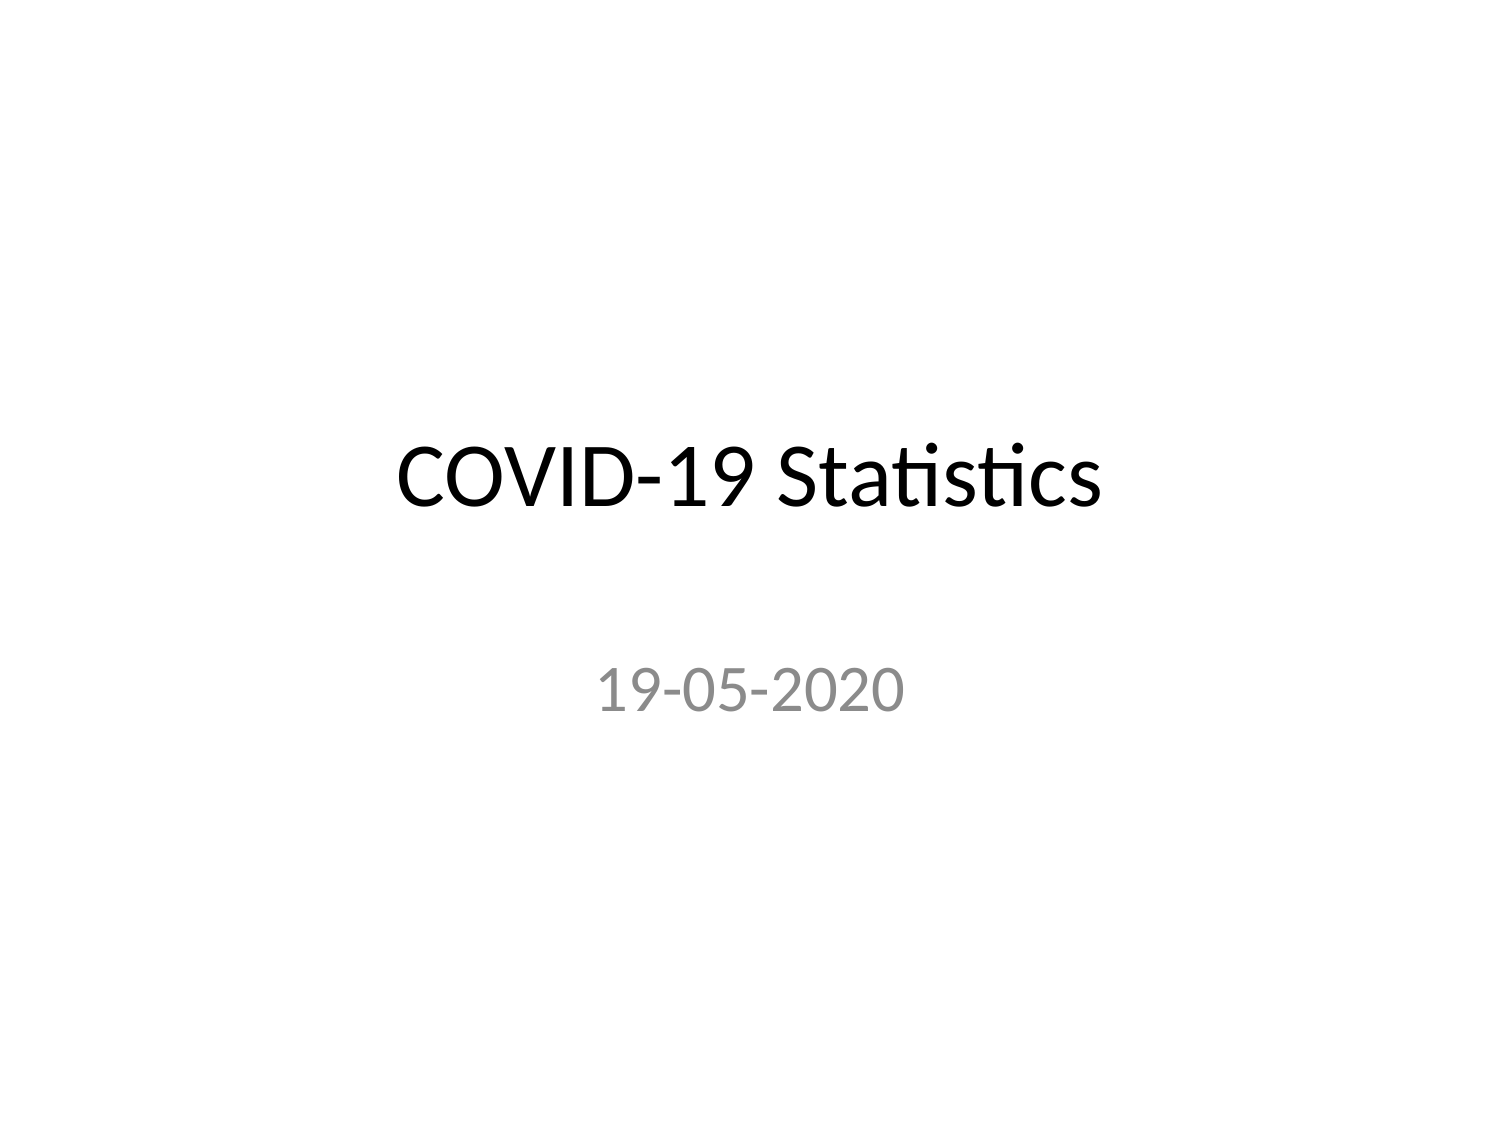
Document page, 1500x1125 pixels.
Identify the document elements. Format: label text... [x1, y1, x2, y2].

subtitle 19-05-2020 [225, 637, 1275, 925]
title COVID-19 Statistics [112, 349, 1388, 591]
